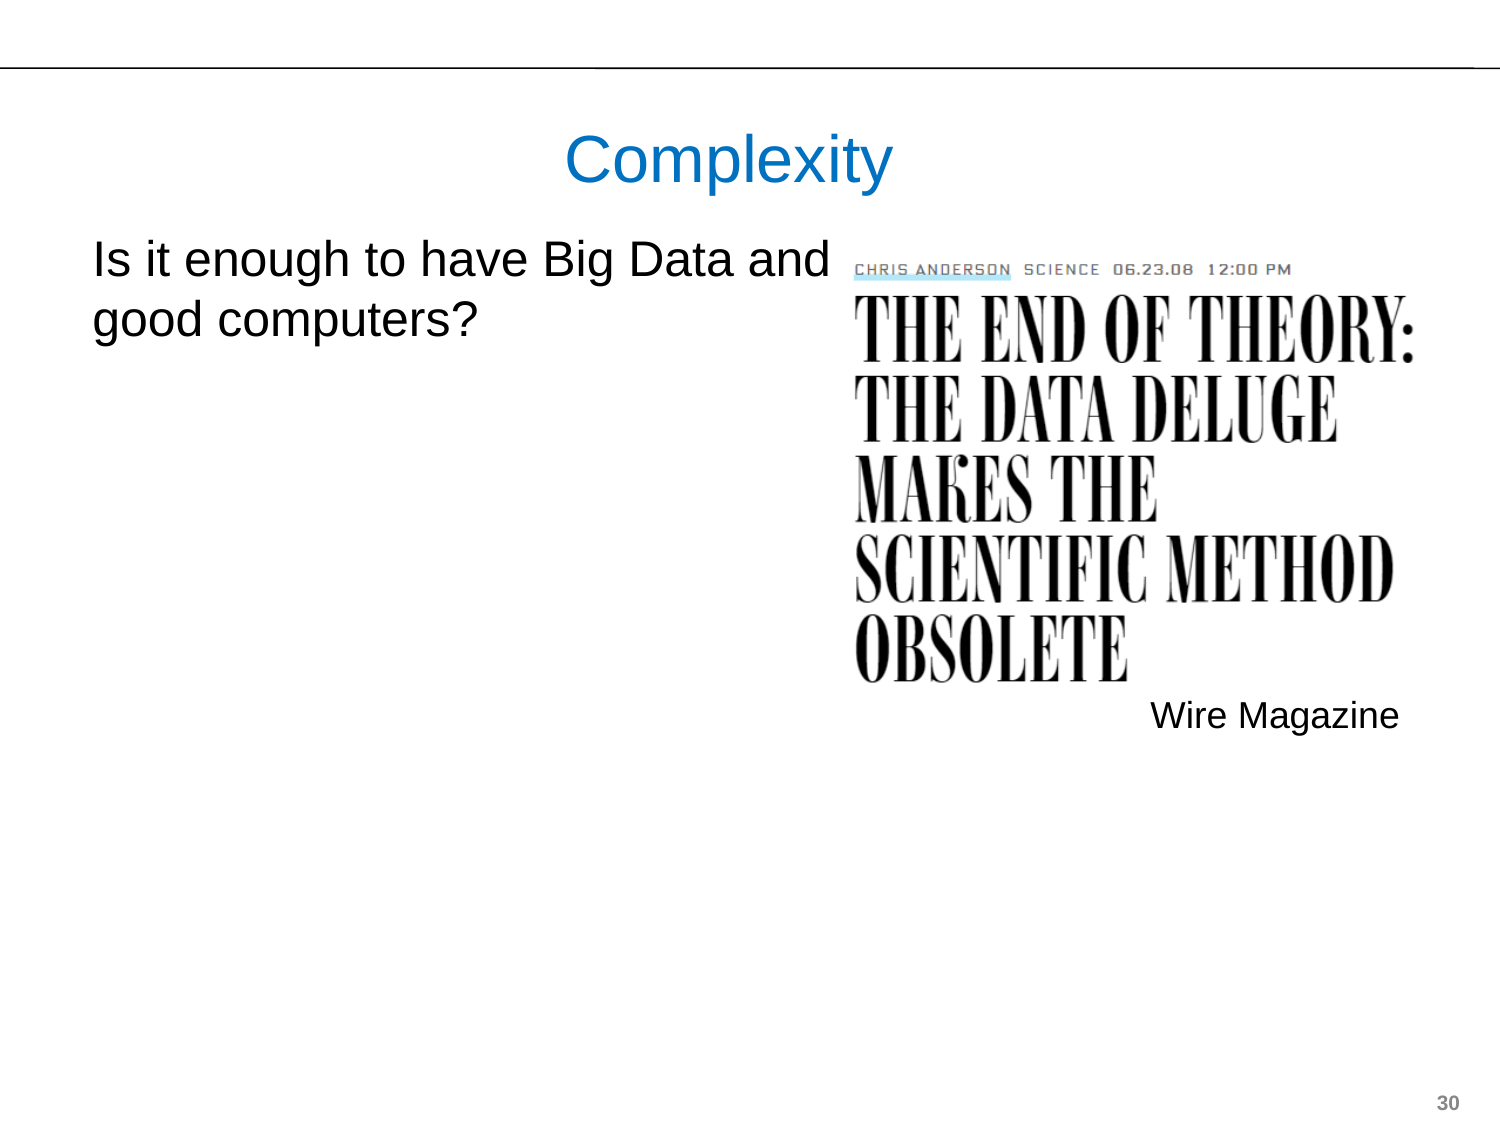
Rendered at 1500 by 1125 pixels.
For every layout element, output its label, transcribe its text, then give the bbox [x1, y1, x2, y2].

title Complexity [82, 73, 1376, 237]
picture [840, 248, 1423, 692]
text_box Wire Magazine [1135, 700, 1415, 744]
list Is it enough to have Big Data and good computers? [77, 218, 966, 754]
